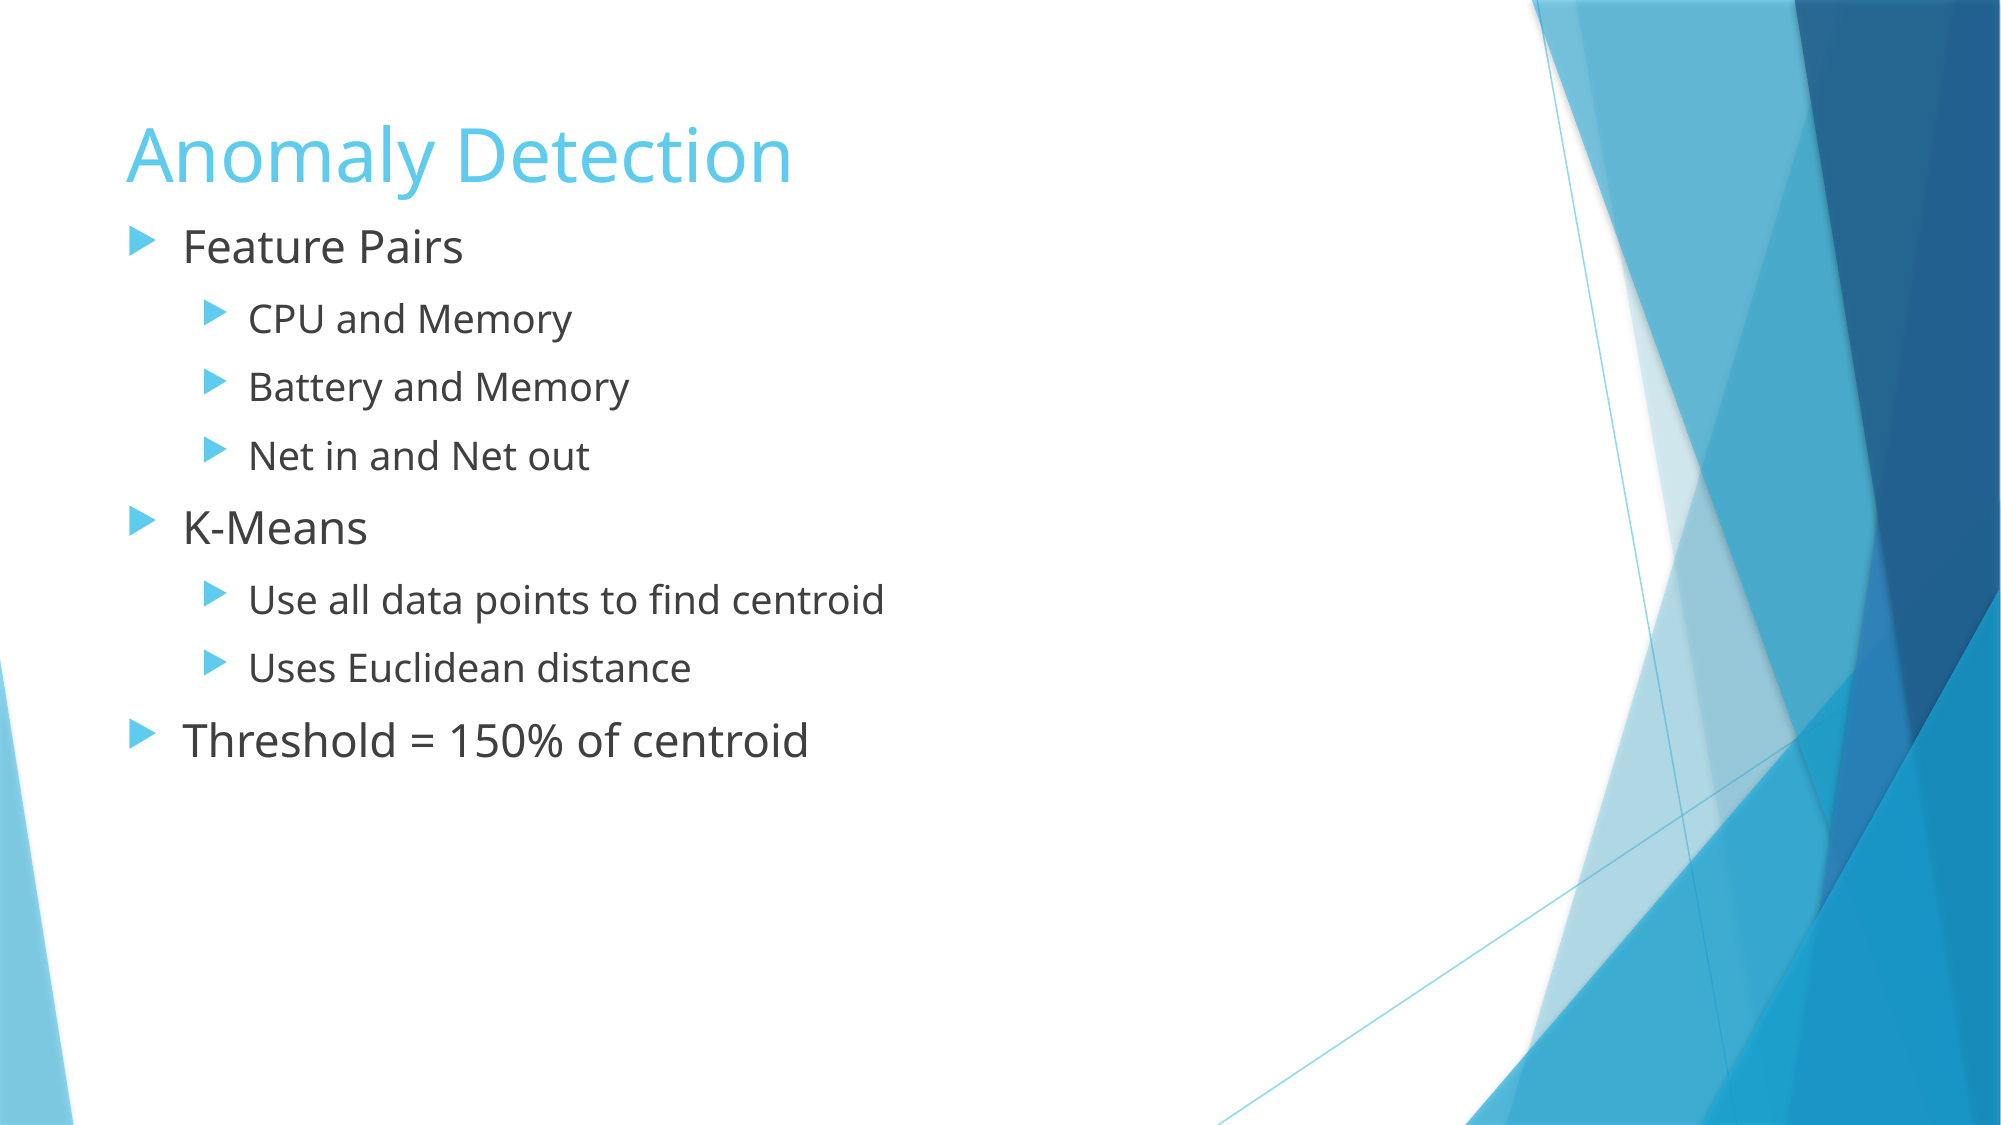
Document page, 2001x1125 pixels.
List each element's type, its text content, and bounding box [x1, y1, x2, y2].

list Feature Pairs CPU and Memory Battery and Memory Net in and Net out K-Means Use all data points to find centroid Uses Euclidean distance Threshold = 150% of centroid [111, 210, 1522, 991]
title Anomaly Detection [111, 99, 1522, 210]
